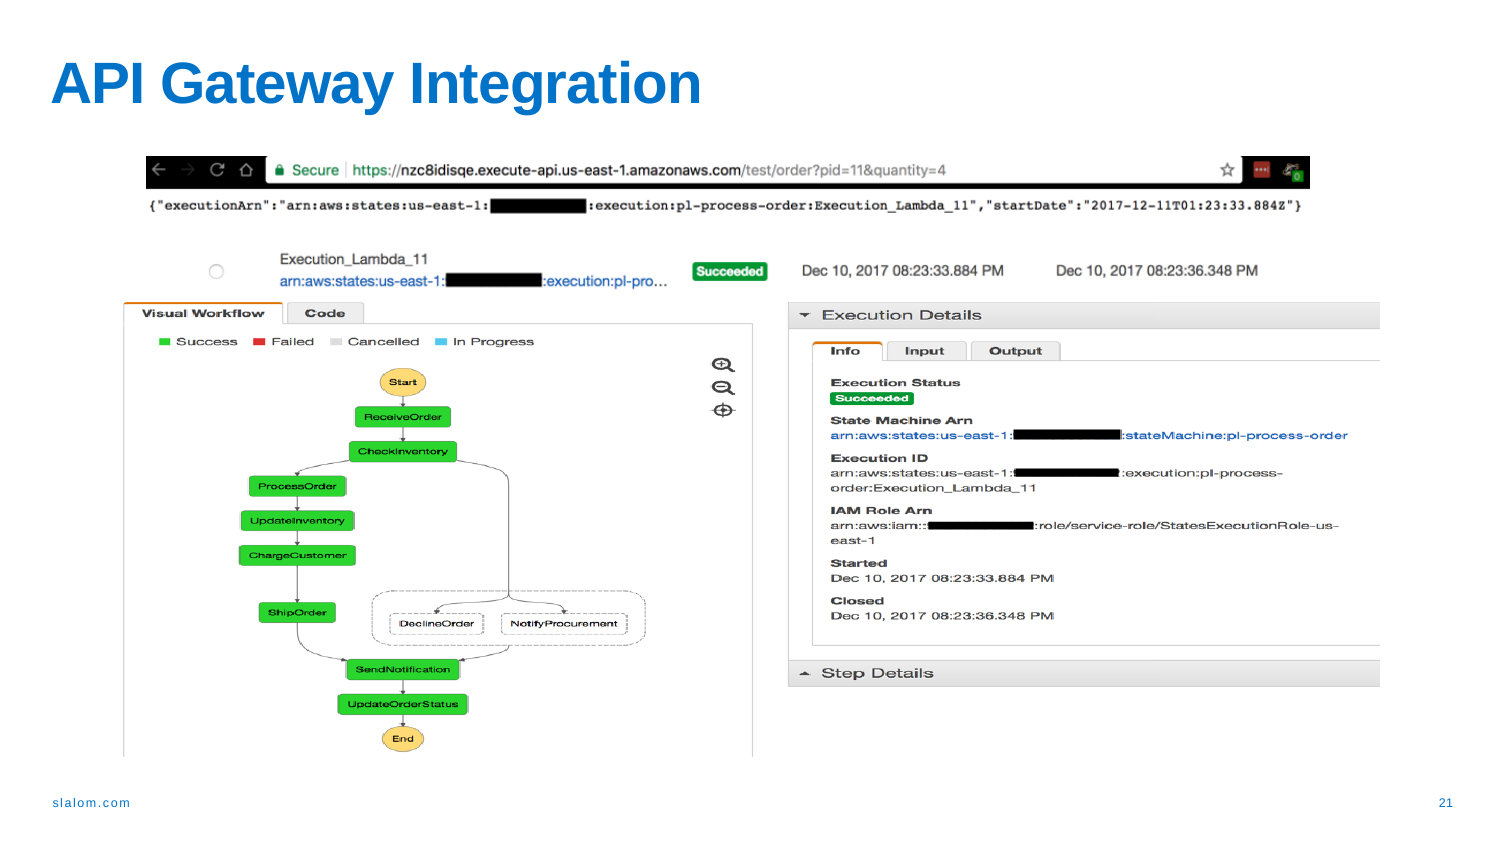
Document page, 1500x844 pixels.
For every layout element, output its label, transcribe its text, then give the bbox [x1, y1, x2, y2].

picture [118, 239, 1380, 757]
list API Gateway Integration [50, 53, 1450, 109]
picture [146, 155, 1310, 222]
slide_number 21 [1399, 794, 1453, 828]
